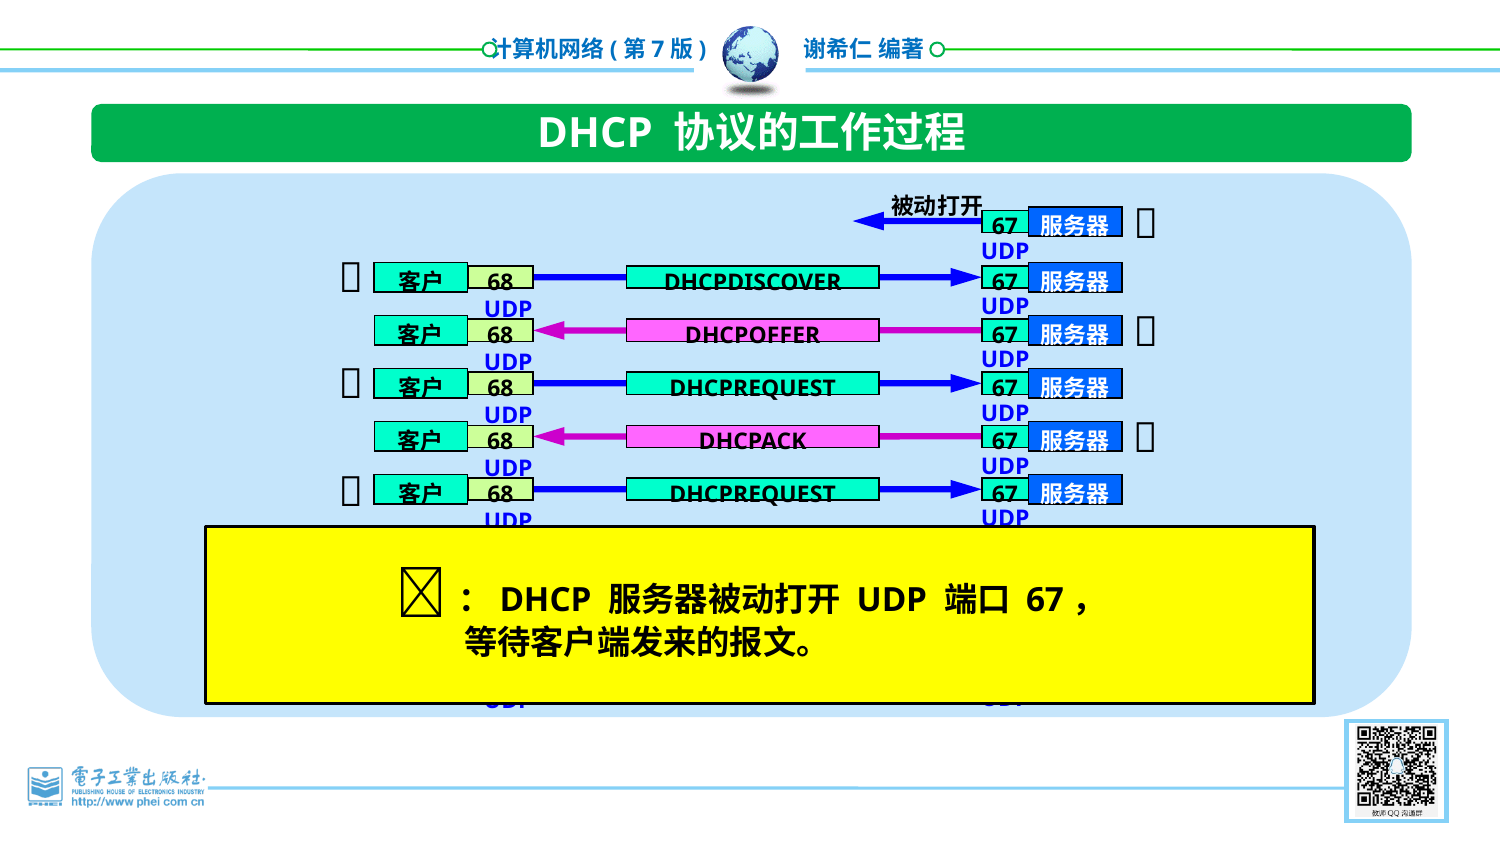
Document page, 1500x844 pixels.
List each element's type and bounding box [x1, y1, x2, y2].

picture [720, 24, 780, 98]
text_box [91, 98, 1412, 164]
picture [23, 764, 208, 809]
picture [1355, 724, 1438, 817]
text_box [89, 171, 1414, 722]
